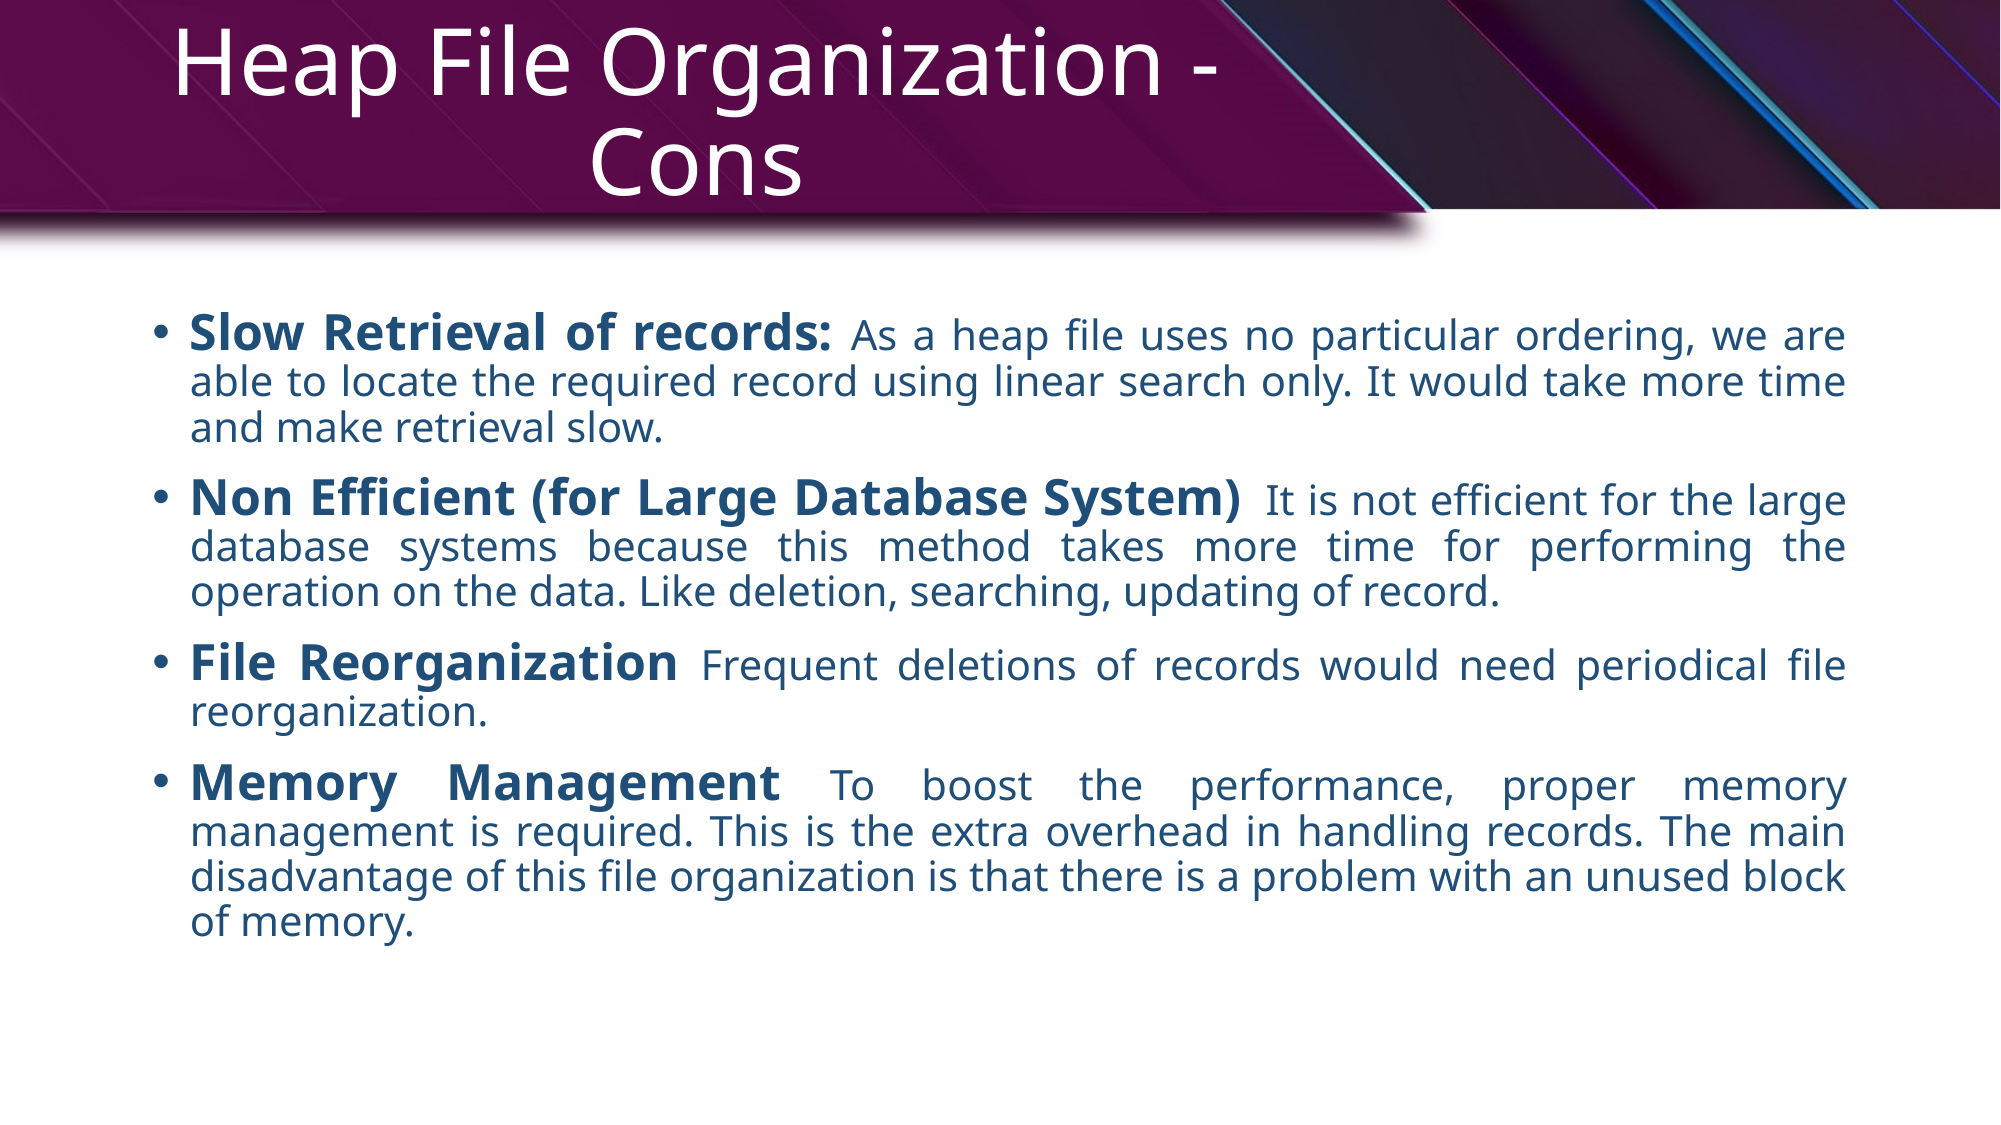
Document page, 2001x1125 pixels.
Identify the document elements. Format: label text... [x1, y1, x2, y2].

title Heap File Organization - Cons [79, 6, 1314, 225]
picture [0, 0, 2001, 1125]
list Slow Retrieval of records: As a heap file uses no particular ordering, we are able to locate the required record using linear search only. It would take more time and make retrieval slow. Non Efficient (for Large Database System) It is not efficient for the large database systems because this method takes more time for performing the operation on the data. Like deletion, searching, updating of record. File Reorganization Frequent deletions of records would need periodical file reorganization. Memory Management To boost the performance, proper memory management is required. This is the extra overhead in handling records. The main disadvantage of this file organization is that there is a problem with an unused block of memory. [137, 299, 1863, 1014]
